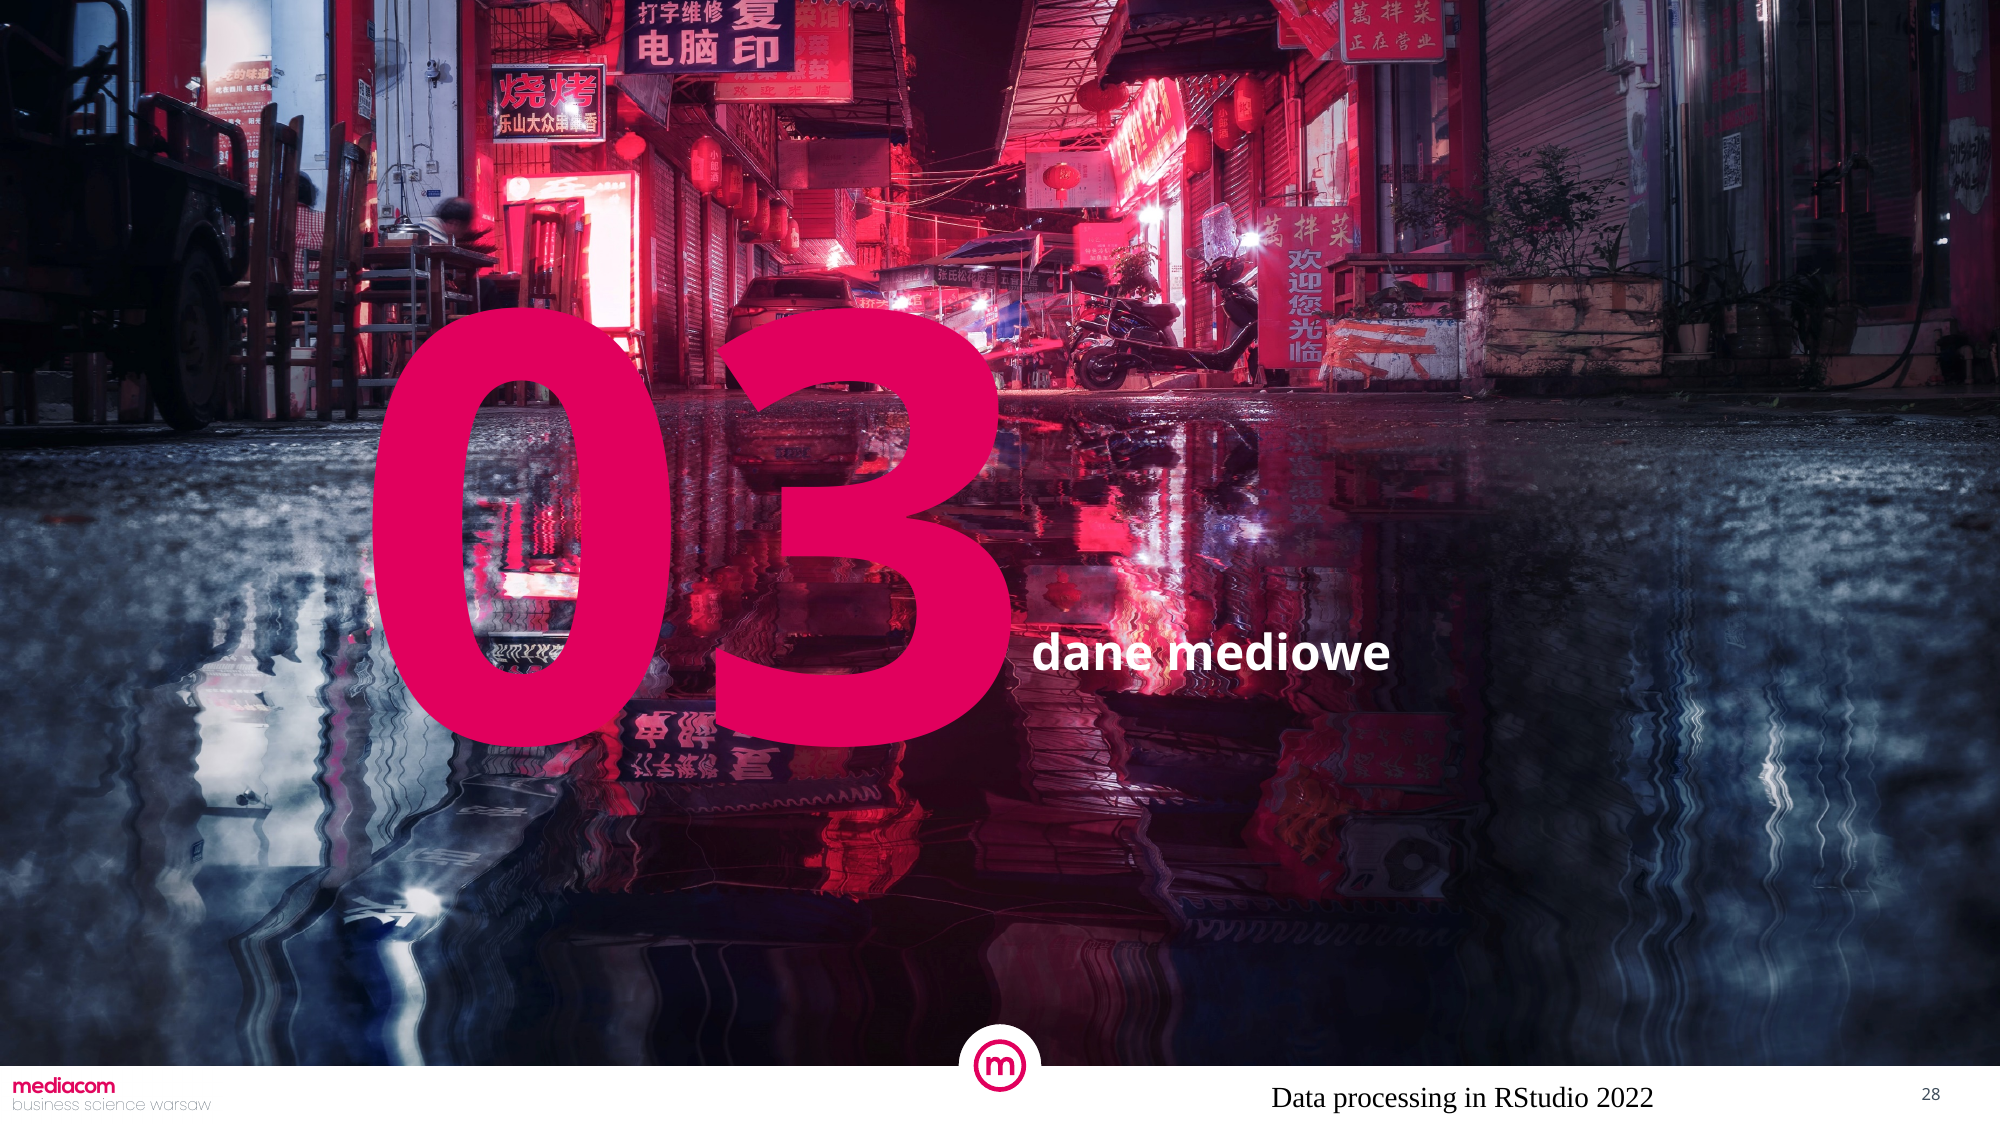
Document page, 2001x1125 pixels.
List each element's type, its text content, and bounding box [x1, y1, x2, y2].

picture [1, 1068, 223, 1125]
footer Data processing in RStudio 2022 [1065, 1066, 1861, 1125]
slide_number 28 [1864, 1066, 1941, 1125]
picture [0, 0, 2000, 1066]
